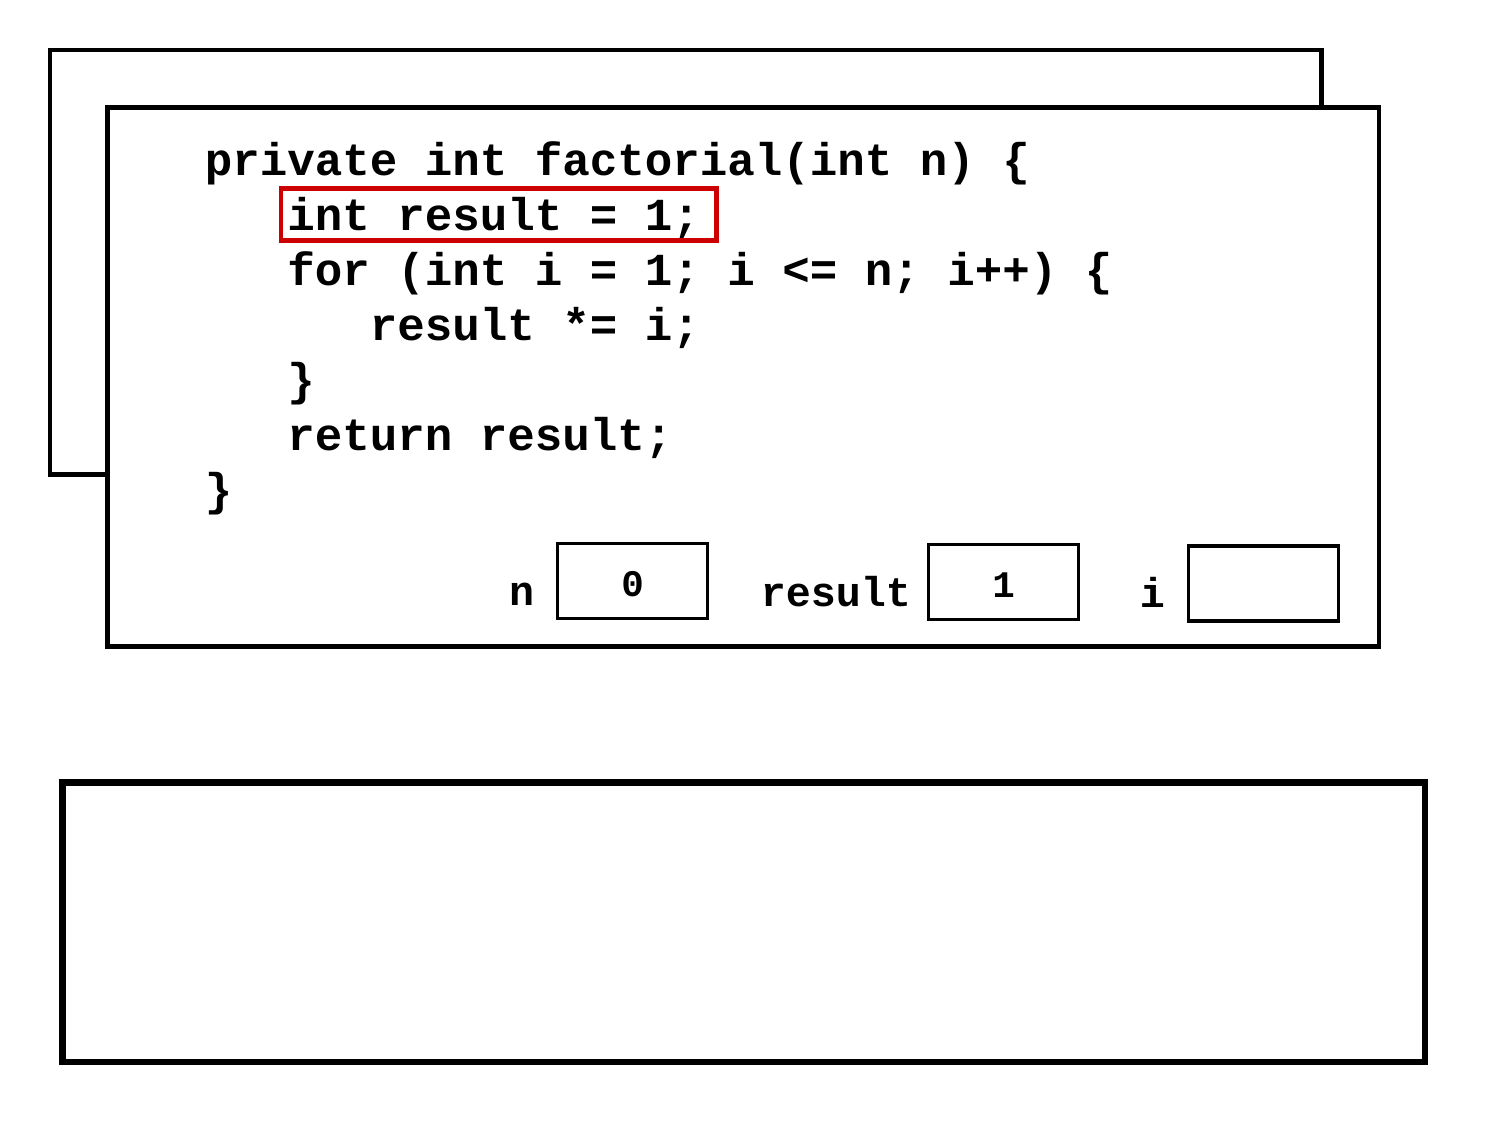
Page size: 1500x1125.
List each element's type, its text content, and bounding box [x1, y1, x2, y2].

text_box public void run() { for(int i = 0; i < MAX_NUM; i++) { imprimir(i + "! = " + factorial(i)); } } [49, 49, 1322, 475]
text_box n [494, 556, 570, 621]
text_box 0 [557, 543, 708, 619]
text_box i [1124, 558, 1200, 624]
text_box 1 [928, 544, 1079, 620]
text_box private int factorial(int n) { int result = 1; for (int i = 1; i <= n; i++) { result *= i; } return result; } [107, 107, 1380, 647]
text_box [62, 782, 1425, 1063]
text_box result [746, 557, 1024, 622]
text_box [1188, 546, 1339, 621]
text_box [280, 188, 717, 241]
